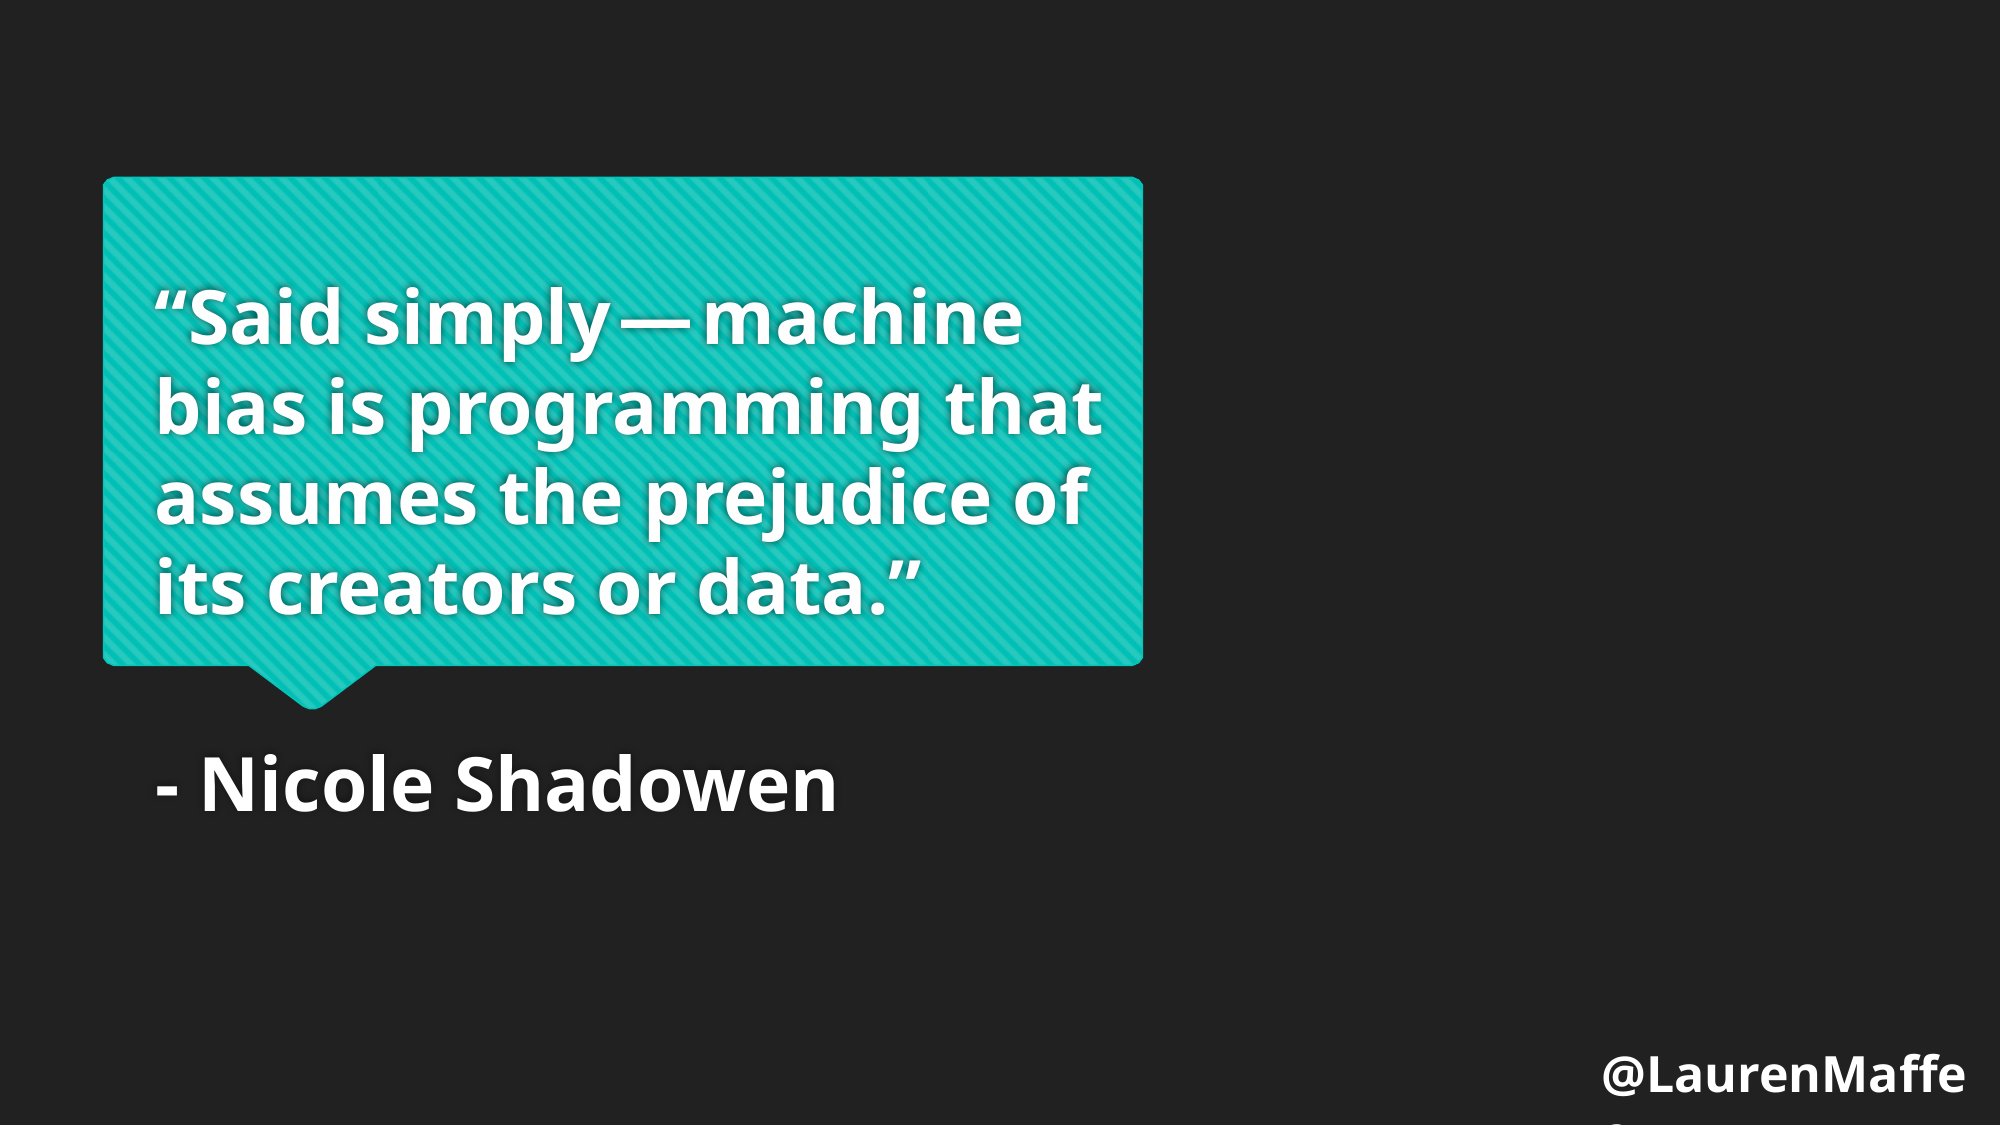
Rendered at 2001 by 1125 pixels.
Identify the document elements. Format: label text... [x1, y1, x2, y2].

list - Nicole Shadowen [139, 728, 1107, 846]
title “Said simply — machine bias is programming that assumes the prejudice of its creators or data.” [139, 203, 1131, 638]
picture [105, 179, 1141, 707]
text_box @LaurenMaffeo [1586, 1034, 1991, 1111]
